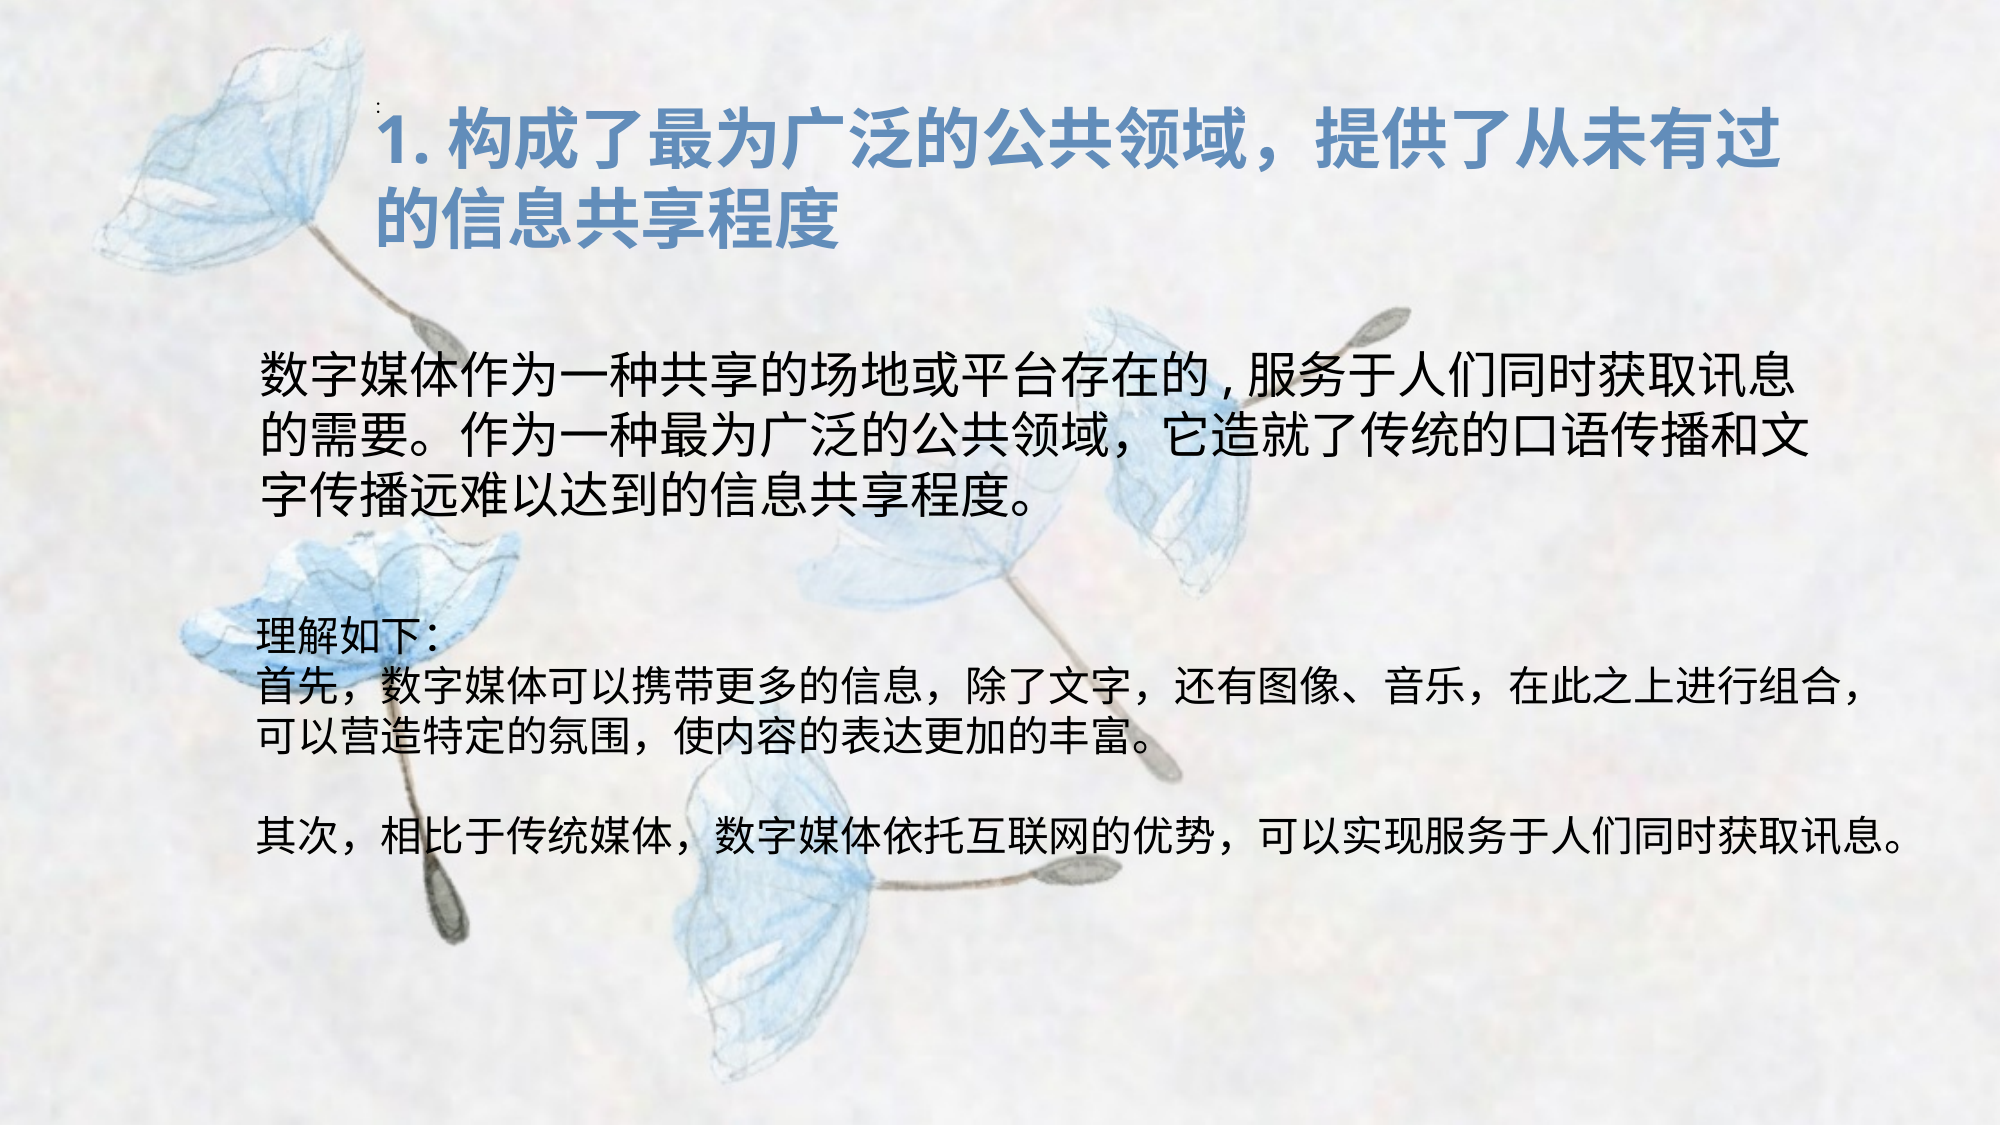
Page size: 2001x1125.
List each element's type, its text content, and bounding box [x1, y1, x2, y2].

text_box 1.构成了最为广泛的公共领域，提供了从未有过的信息共享程度 [359, 89, 1845, 354]
picture [0, 0, 2000, 1125]
text_box 理解如下： 首先，数字媒体可以携带更多的信息，除了文字，还有图像、音乐，在此之上进行组合，可以营造特定的氛围，使内容的表达更加的丰富。 其次，相比于传统媒体，数字媒体依托互联网的优势，可以实现服务于人们同时获取讯息。 [240, 601, 1923, 957]
text_box 数字媒体作为一种共享的场地或平台存在的,服务于人们同时获取讯息的需要。作为一种最为广泛的公共领域，它造就了传统的口语传播和文字传播远难以达到的信息共享程度。 [244, 335, 1832, 531]
